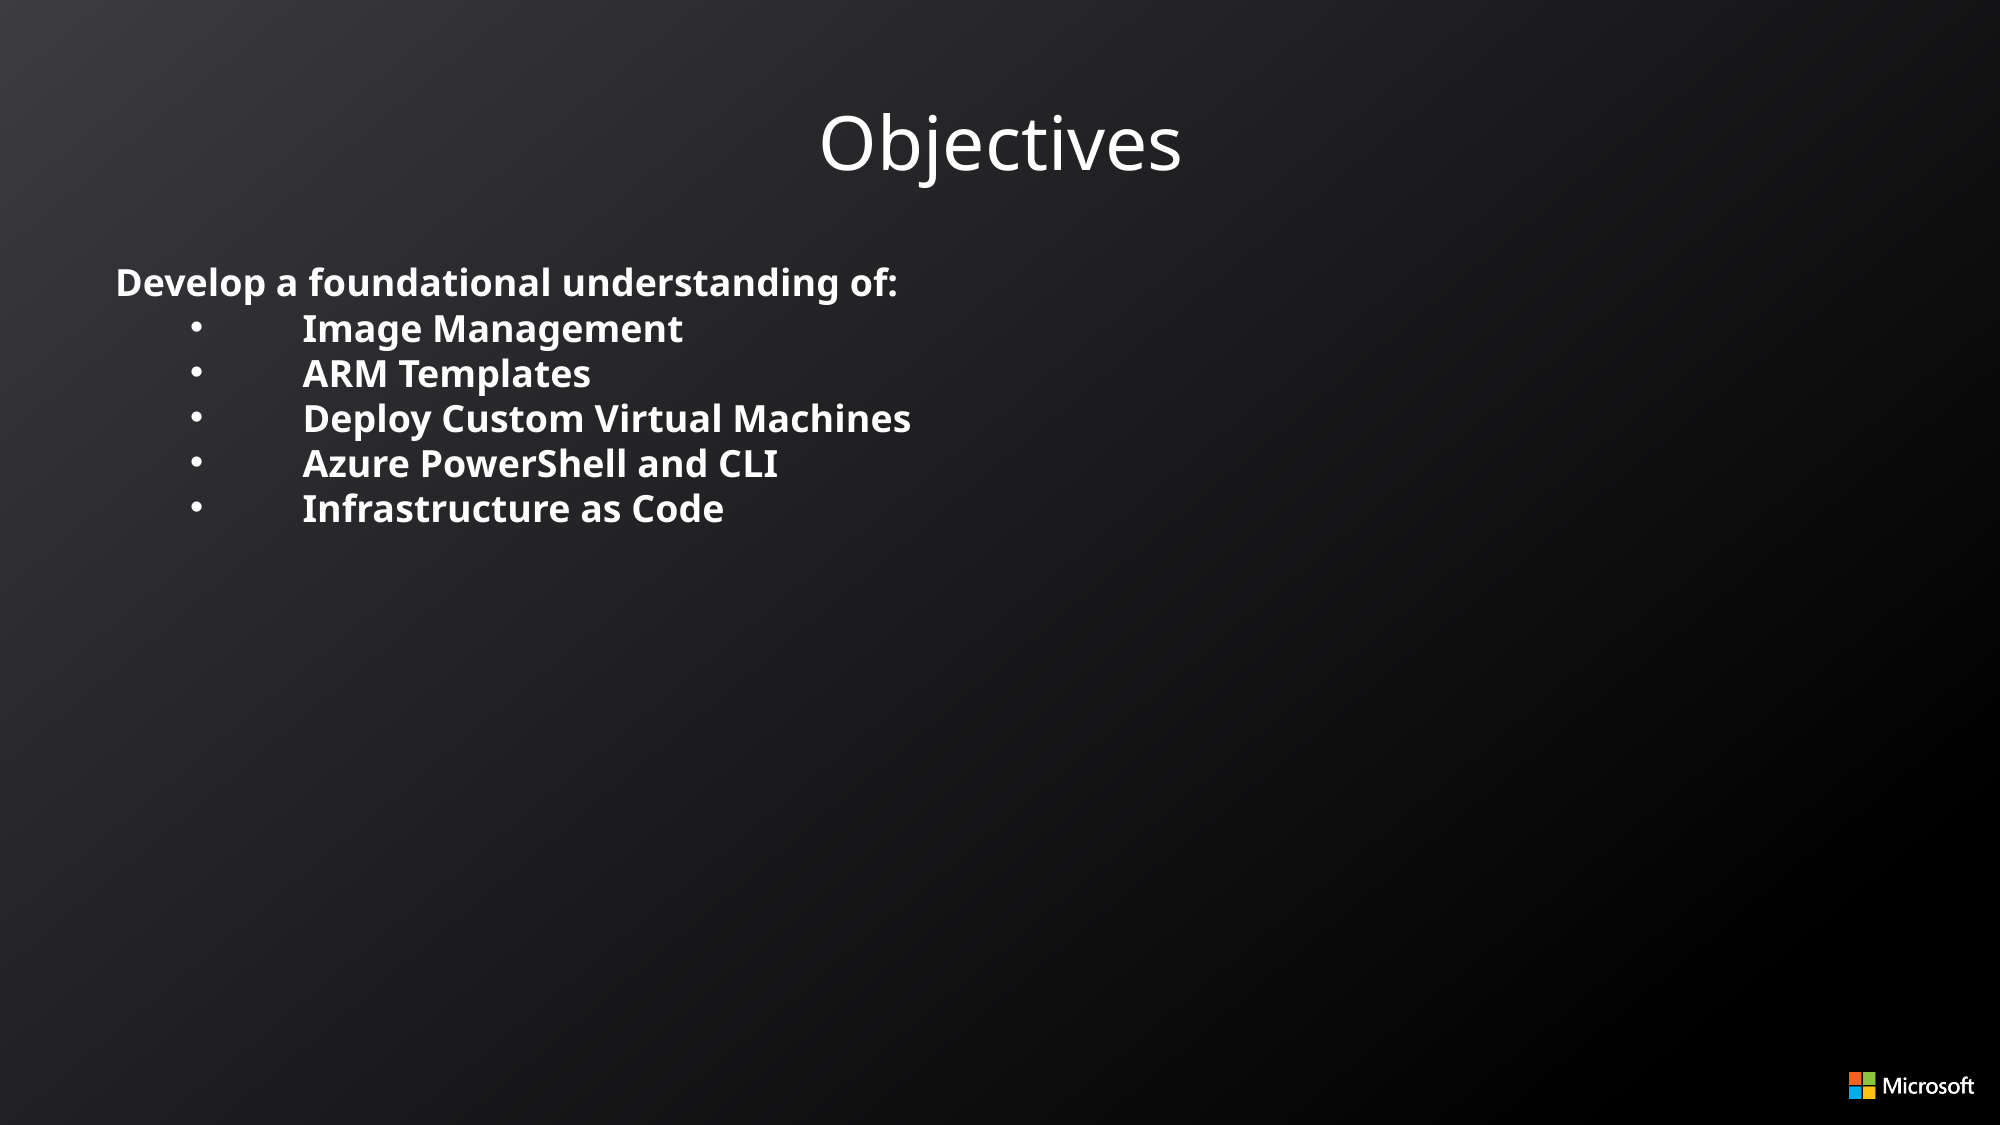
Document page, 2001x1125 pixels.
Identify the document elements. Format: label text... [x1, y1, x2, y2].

text_box Develop a foundational understanding of: Image Management ARM Templates Deploy Custom Virtual Machines Azure PowerShell and CLI Infrastructure as Code [100, 256, 1823, 1058]
picture [1822, 1045, 2000, 1125]
text_box Objectives [275, 97, 1727, 211]
text_box [0, 0, 2000, 1125]
